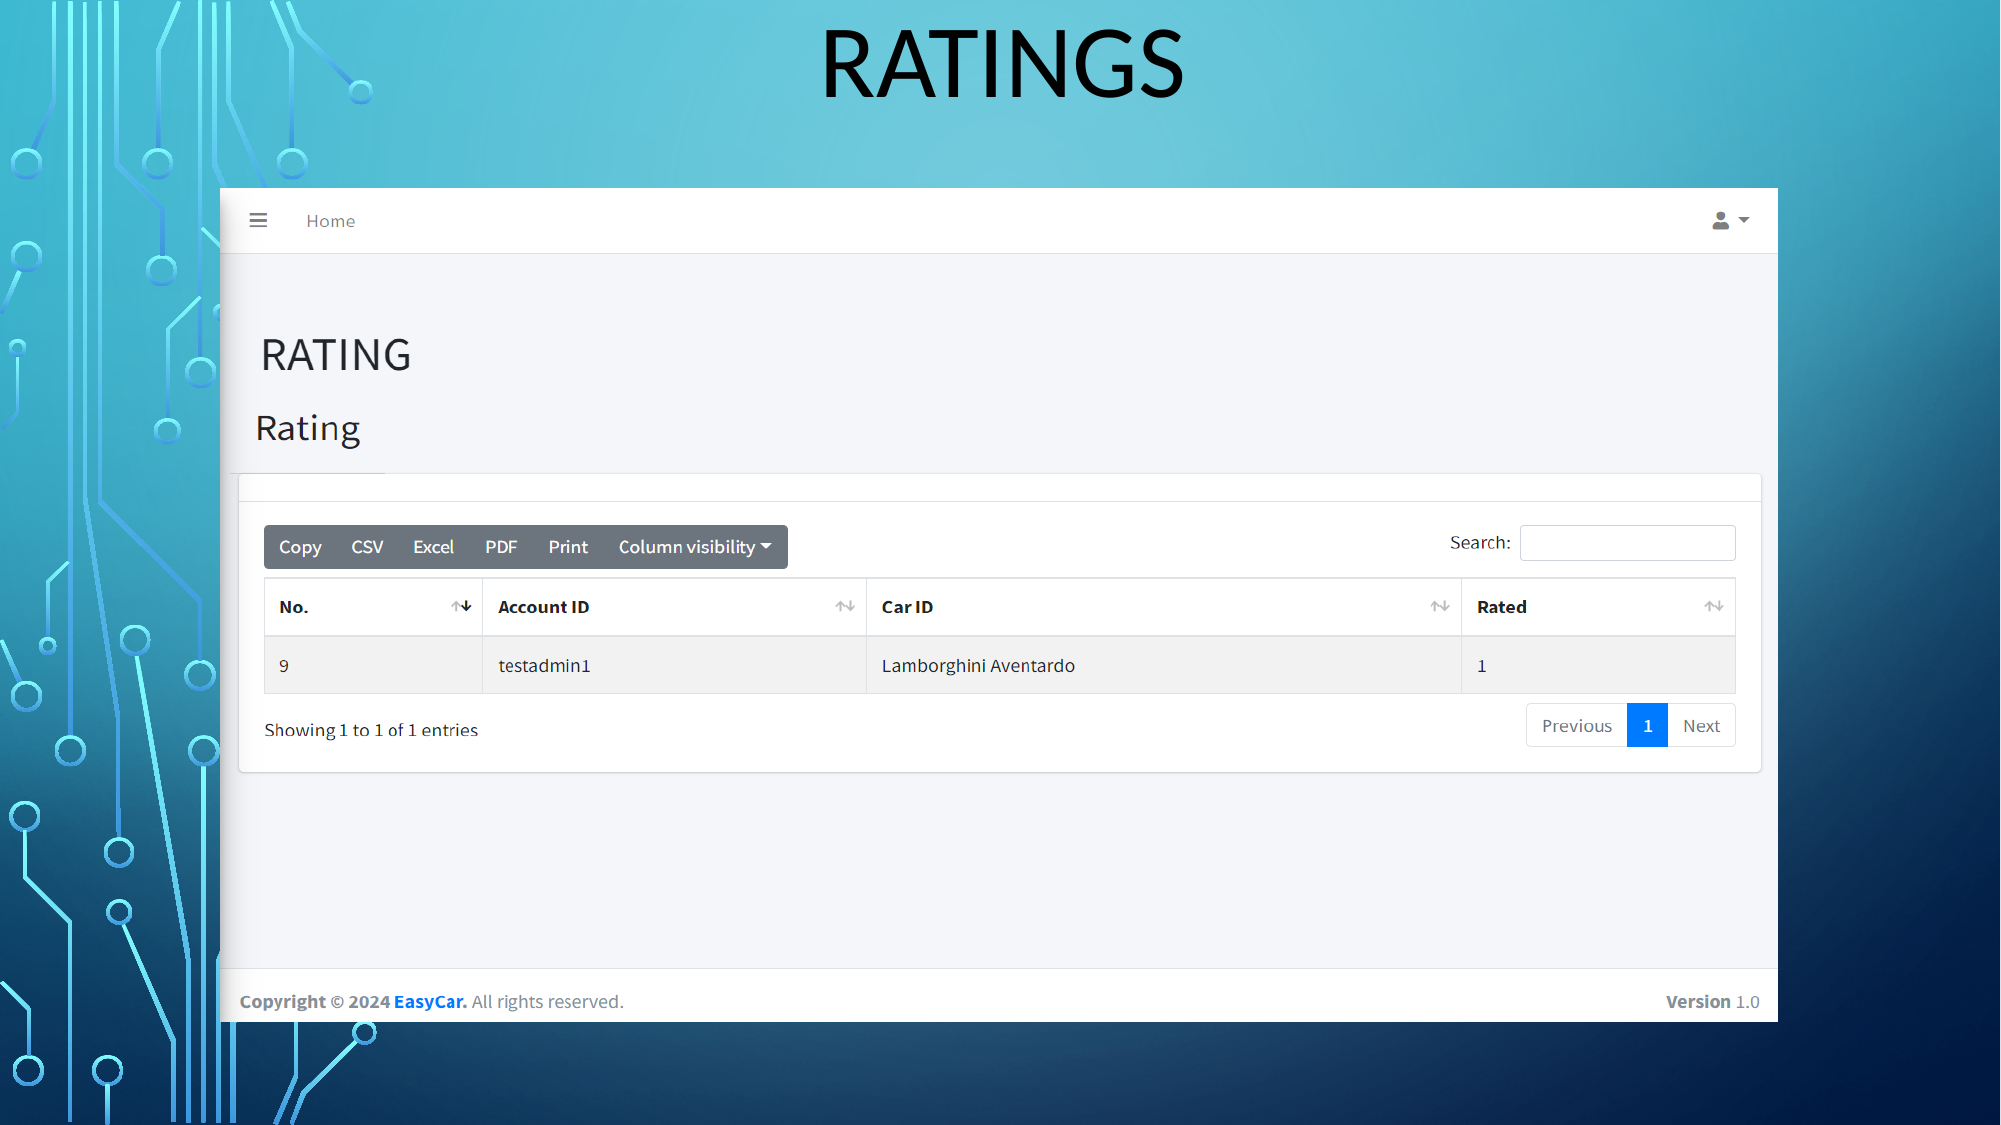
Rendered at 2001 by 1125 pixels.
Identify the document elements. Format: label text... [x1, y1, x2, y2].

picture [220, 188, 1778, 1023]
title ratings [804, 0, 1435, 128]
